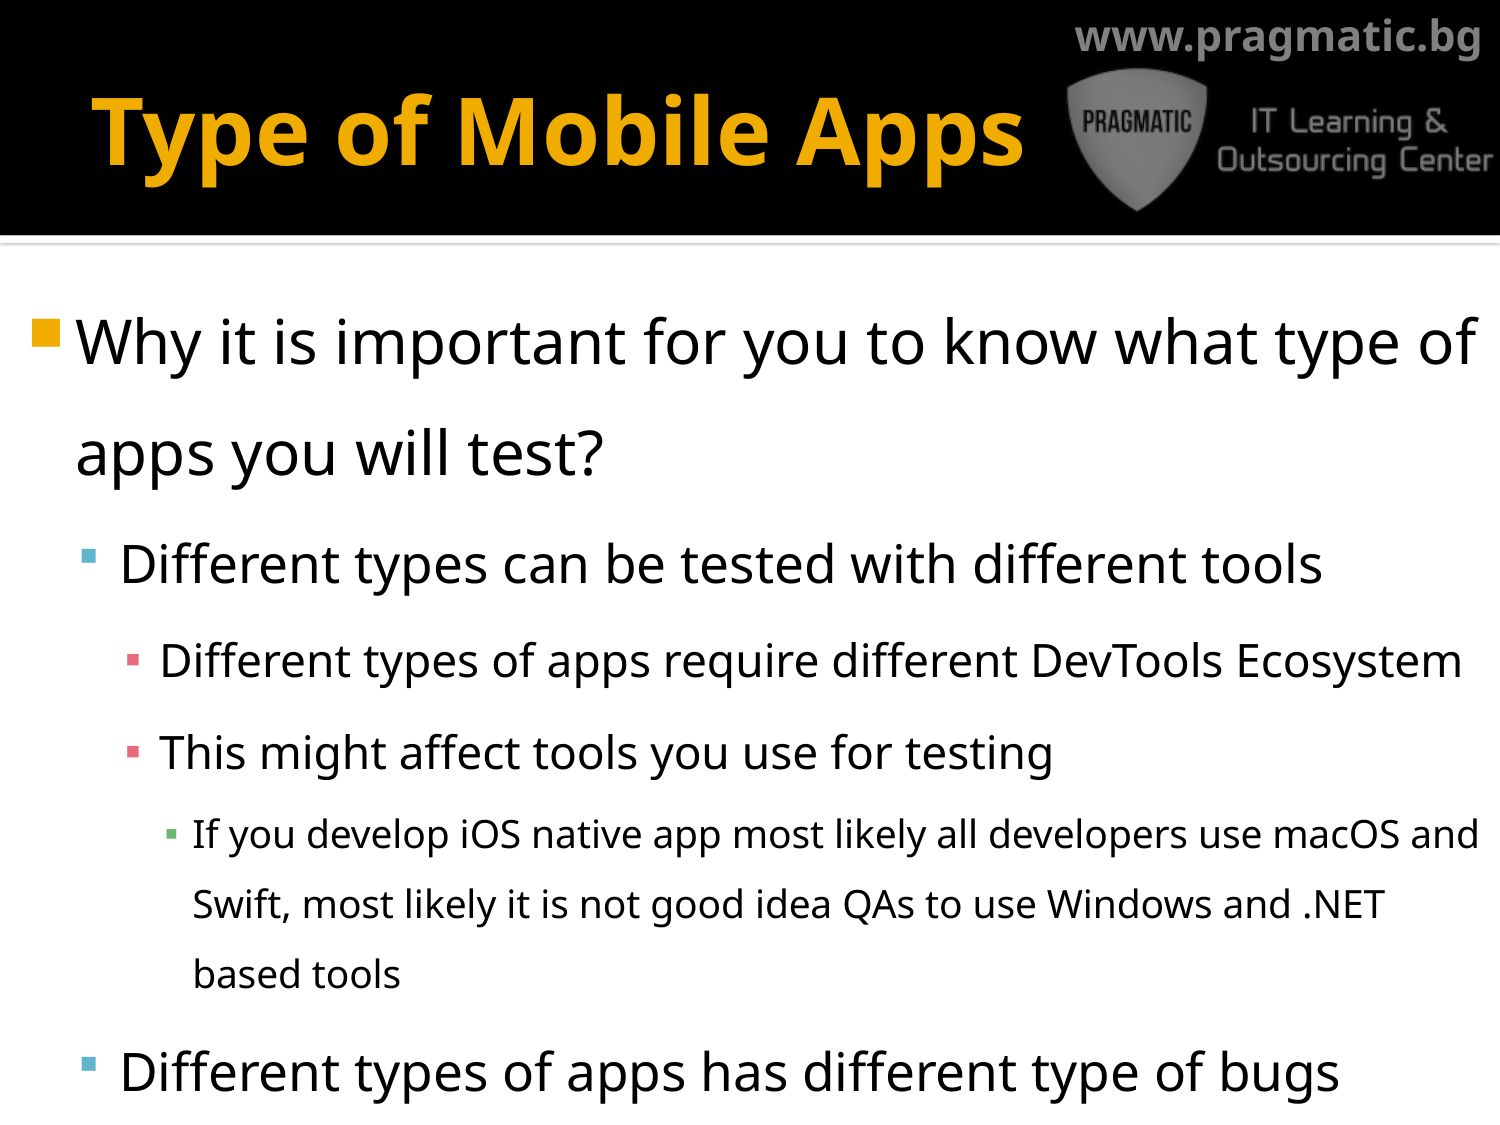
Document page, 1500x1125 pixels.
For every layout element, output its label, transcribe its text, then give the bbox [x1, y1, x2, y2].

picture [1063, 62, 1500, 217]
list Why it is important for you to know what type of apps you will test? Different types can be tested with different tools Different types of apps require different DevTools Ecosystem This might affect tools you use for testing If you develop iOS native app most likely all developers use macOS and Swift, most likely it is not good idea QAs to use Windows and .NET based tools Different types of apps has different type of bugs [0, 249, 1500, 1125]
title Type of Mobile Apps [75, 24, 1063, 231]
